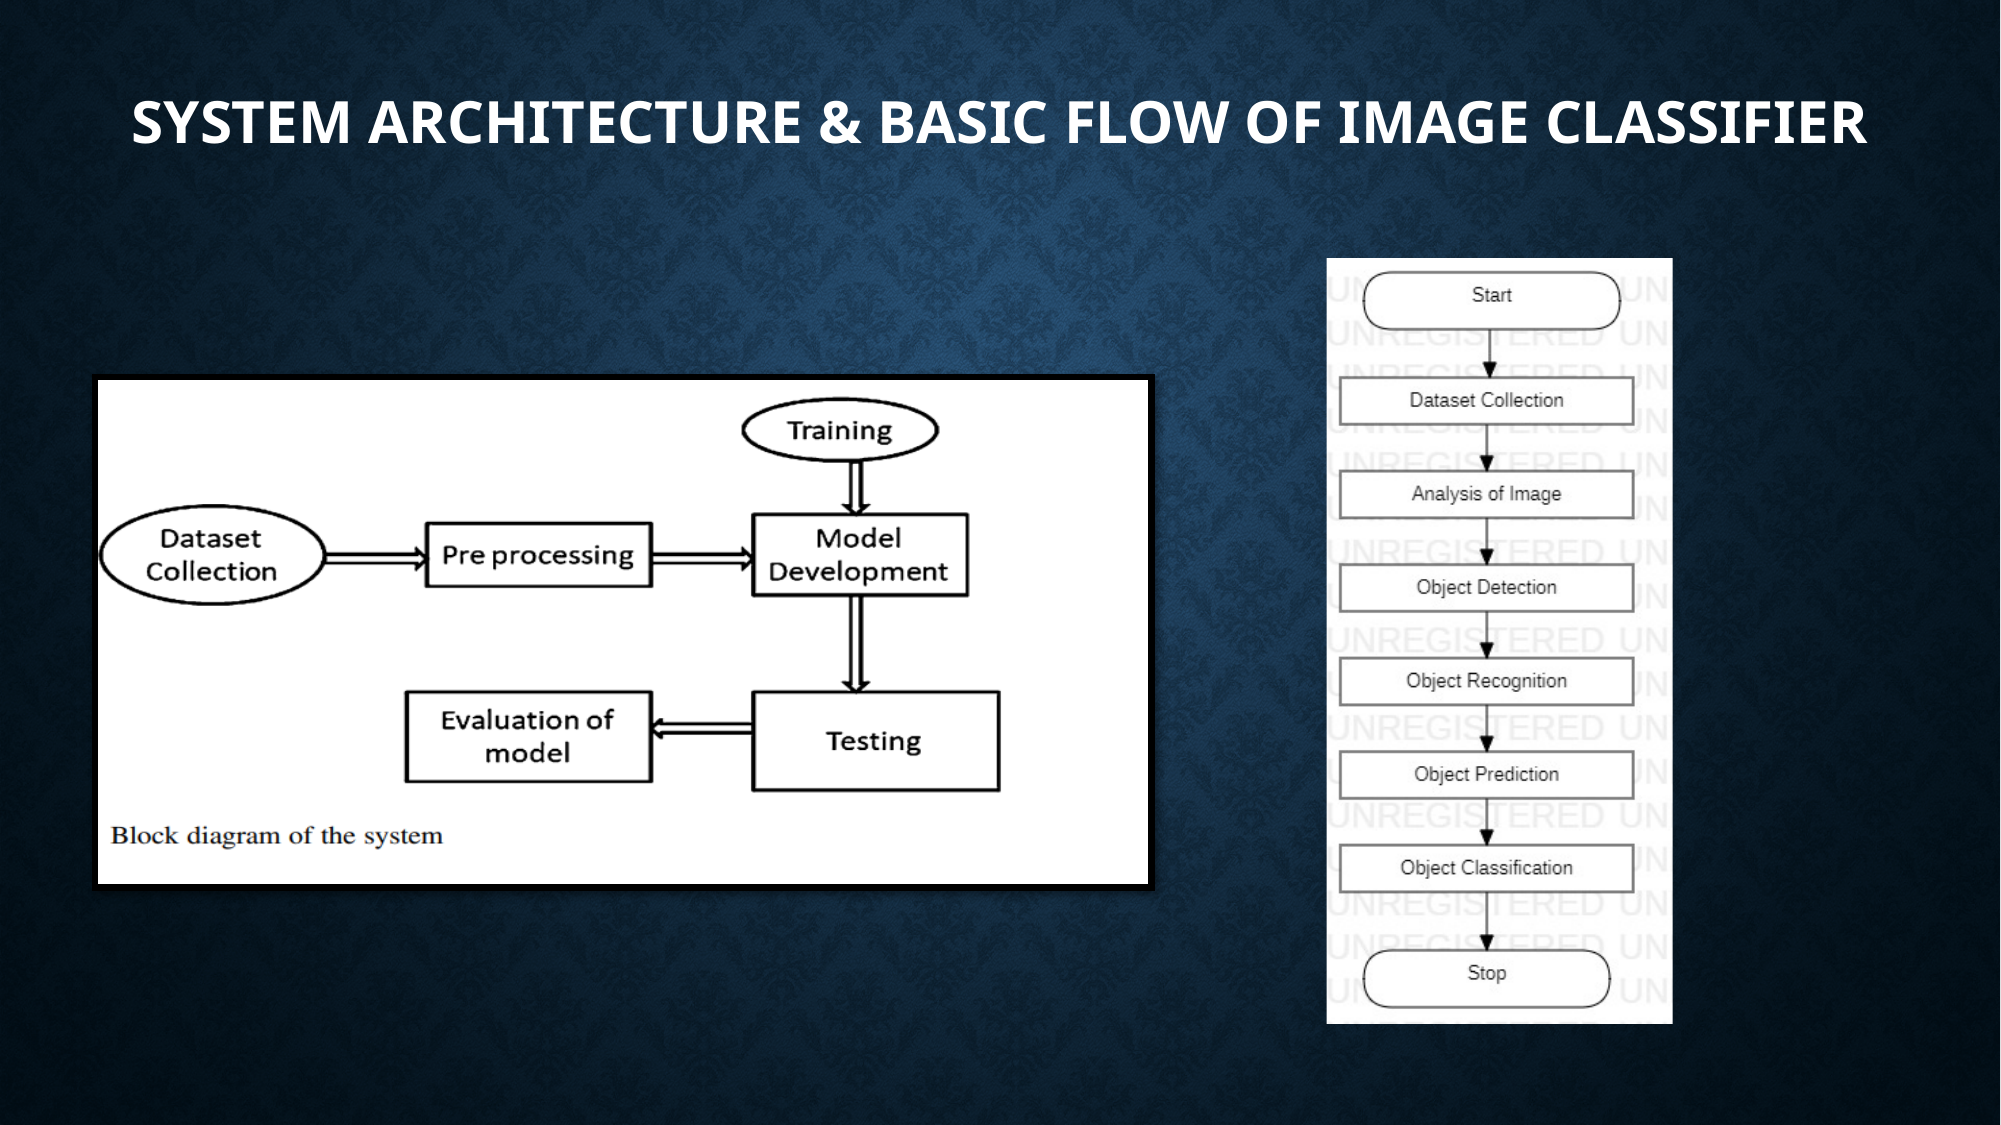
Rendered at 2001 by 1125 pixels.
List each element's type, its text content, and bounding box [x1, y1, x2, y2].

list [1326, 257, 1674, 1025]
picture [97, 379, 1149, 885]
title SYSTEM ARCHITECTURE & Basic Flow of Image Classifier [74, 81, 1925, 295]
